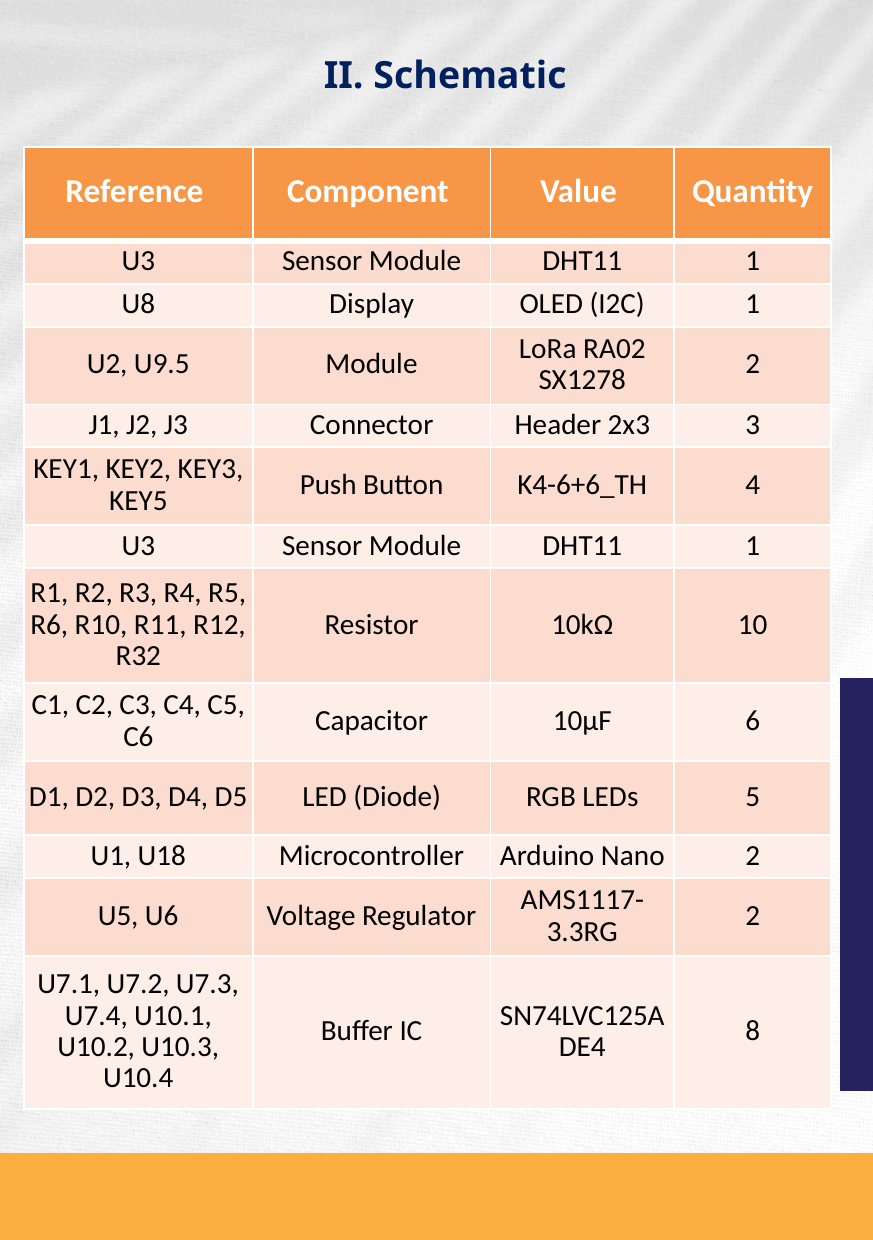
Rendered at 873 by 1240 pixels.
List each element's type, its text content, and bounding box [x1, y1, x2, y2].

table_cell U7.1, U7.2, U7.3, U7.4, U10.1, U10.2, U10.3, U10.4 [25, 938, 252, 1084]
table_header Quantity [675, 148, 830, 238]
table_cell R1, R2, R3, R4, R5, R6, R10, R11, R12, R32 [25, 561, 252, 671]
table_cell OLED (I2C) [491, 285, 673, 326]
table_cell 2 [675, 821, 830, 862]
table_cell U8 [25, 285, 252, 326]
table_cell 10kΩ [491, 561, 673, 671]
table_cell Resistor [254, 561, 490, 671]
table_cell C1, C2, C3, C4, C5, C6 [25, 673, 252, 745]
table_cell Display [254, 285, 490, 326]
table_cell 10 [675, 561, 830, 671]
table_cell 3 [675, 402, 830, 443]
table_cell Connector [254, 402, 490, 443]
table_cell SN74LVC125ADE4 [491, 938, 673, 1084]
table_cell DHT11 [491, 519, 673, 560]
table_cell Sensor Module [254, 519, 490, 560]
table_cell KEY1, KEY2, KEY3, KEY5 [25, 444, 252, 517]
table_cell DHT11 [491, 244, 673, 283]
table_cell Buffer IC [254, 938, 490, 1084]
table_cell Push Button [254, 444, 490, 517]
table_cell Module [254, 328, 490, 400]
table_cell 6 [675, 673, 830, 745]
table_header Reference [25, 148, 252, 238]
table_cell Header 2x3 [491, 402, 673, 443]
table_cell Capacitor [254, 673, 490, 745]
table_cell 2 [675, 328, 830, 400]
table_cell D1, D2, D3, D4, D5 [25, 747, 252, 819]
text_box II. Schematic [323, 61, 624, 97]
table_cell U3 [25, 244, 252, 283]
table_cell J1, J2, J3 [25, 402, 252, 443]
table_header Component [254, 148, 490, 238]
table_cell 1 [675, 285, 830, 326]
table_cell U3 [25, 519, 252, 560]
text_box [0, 1152, 873, 1240]
table_cell Arduino Nano [491, 821, 673, 862]
text_box [0, 0, 873, 1152]
table_cell Sensor Module [254, 244, 490, 283]
table_cell K4-6+6_TH [491, 444, 673, 517]
table_cell 1 [675, 244, 830, 283]
table_cell 8 [675, 938, 830, 1084]
table_cell Voltage Regulator [254, 864, 490, 936]
table_cell U5, U6 [25, 864, 252, 936]
table_cell LoRa RA02 SX1278 [491, 328, 673, 400]
table_cell U1, U18 [25, 821, 252, 862]
table_cell 1 [675, 519, 830, 560]
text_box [839, 677, 873, 1092]
table_cell 4 [675, 444, 830, 517]
table_cell U2, U9.5 [25, 328, 252, 400]
table_header Value [491, 148, 673, 238]
table_cell 2 [675, 864, 830, 936]
table_cell LED (Diode) [254, 747, 490, 819]
table_cell Microcontroller [254, 821, 490, 862]
table_cell 10µF [491, 673, 673, 745]
table_cell 5 [675, 747, 830, 819]
table_cell AMS1117-3.3RG [491, 864, 673, 936]
table_cell RGB LEDs [491, 747, 673, 819]
